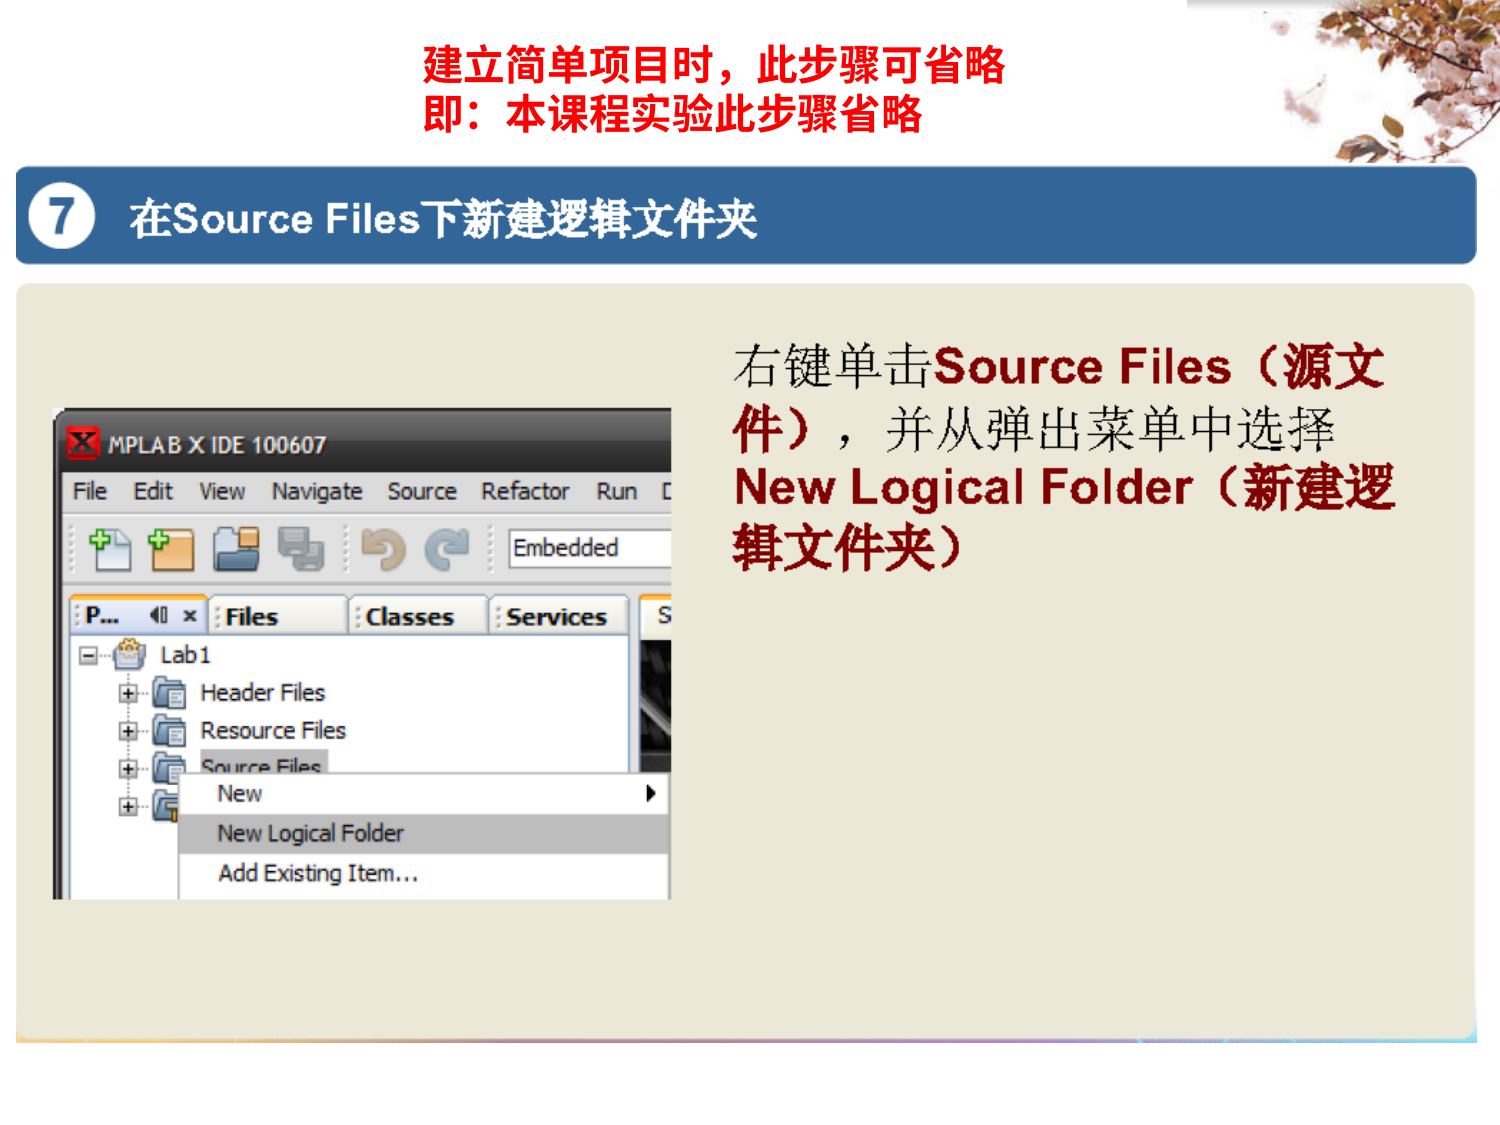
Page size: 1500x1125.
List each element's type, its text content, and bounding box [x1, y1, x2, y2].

text_box 建立简单项目时，此步骤可省略 即：本课程实验此步骤省略 [407, 30, 1341, 146]
picture [16, 0, 1500, 1043]
